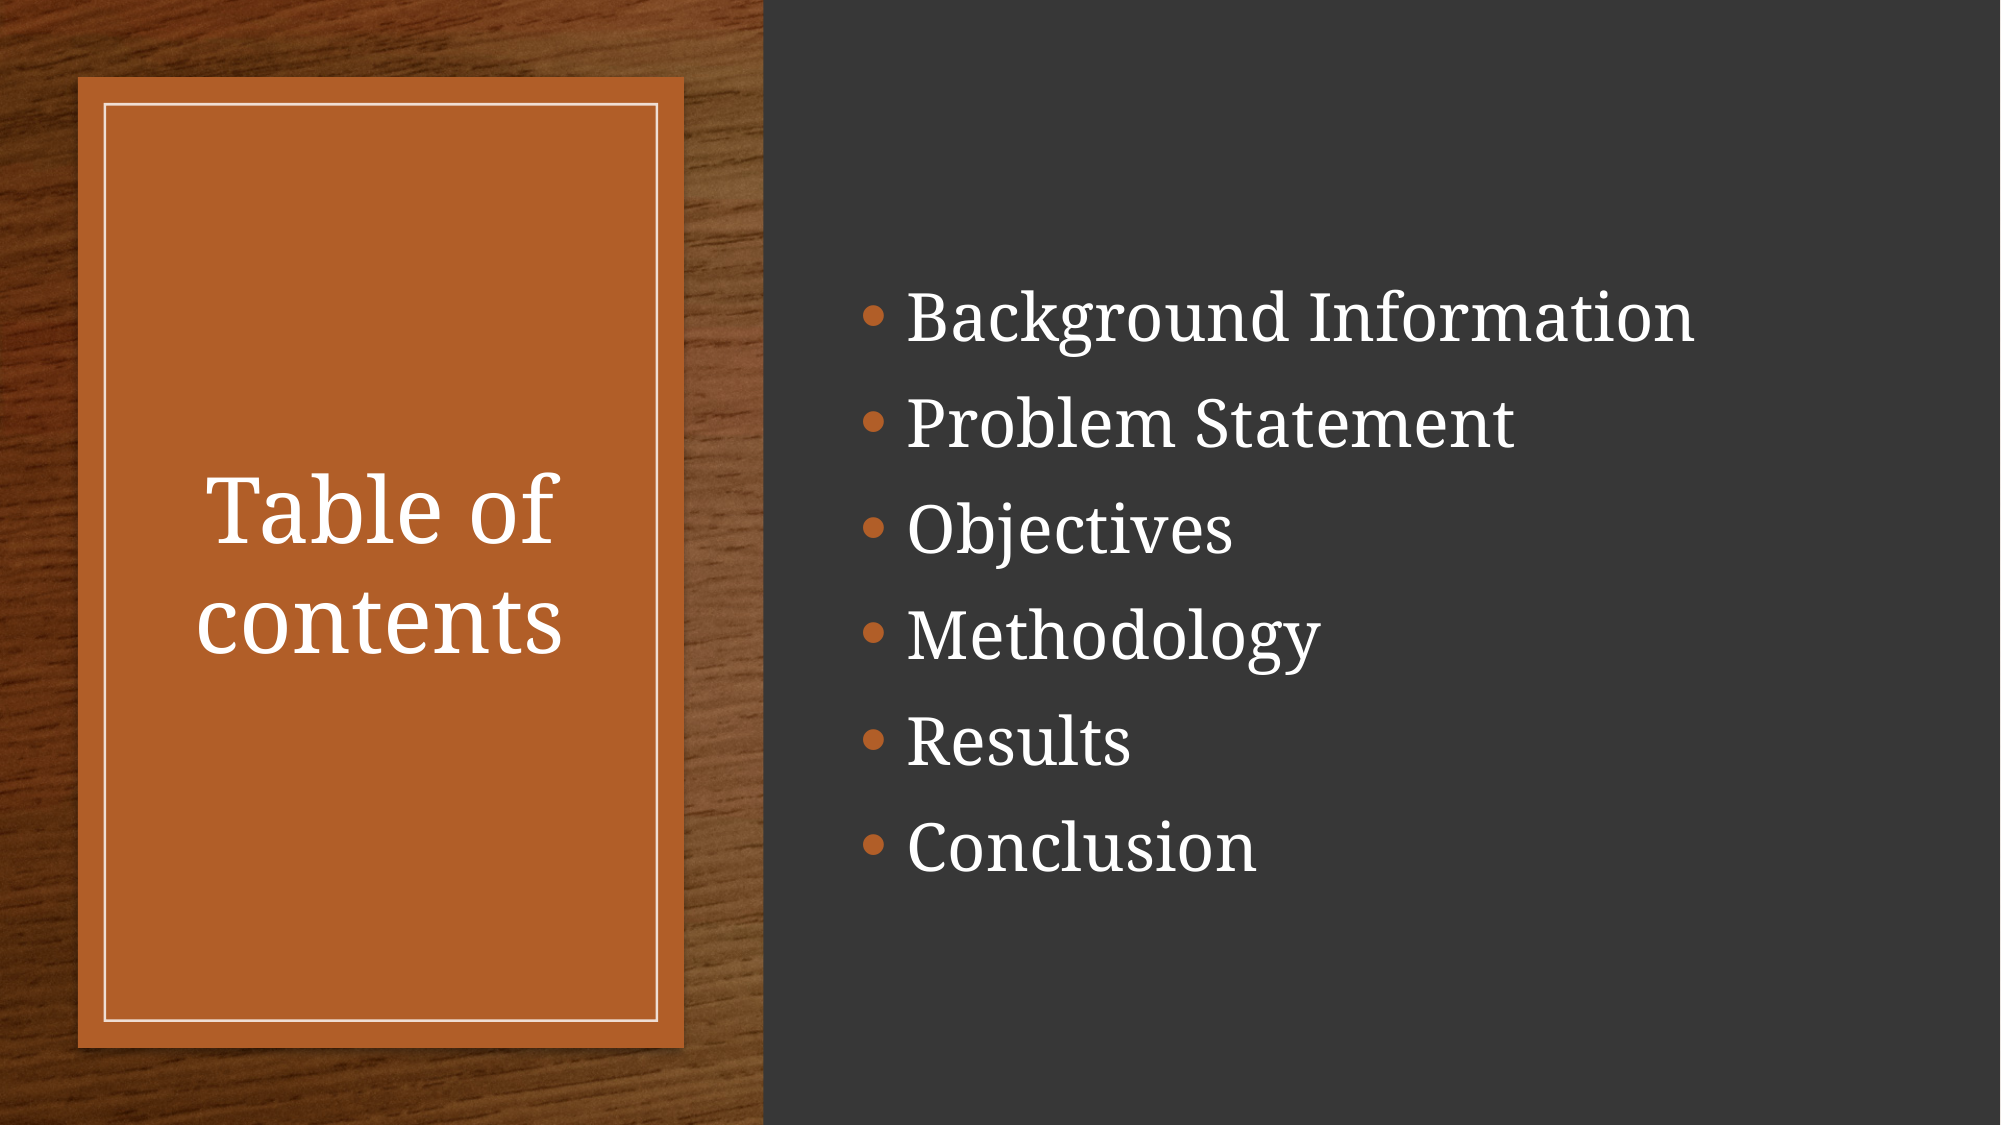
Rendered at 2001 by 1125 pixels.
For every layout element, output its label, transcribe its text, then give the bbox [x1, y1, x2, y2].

list Background Information Problem Statement Objectives Methodology Results Conclusion [844, 161, 1822, 1048]
text_box [104, 103, 658, 1021]
text_box [77, 76, 685, 1049]
title Table of contents [156, 156, 605, 968]
text_box [762, 0, 2000, 1125]
text_box [0, 0, 762, 1125]
